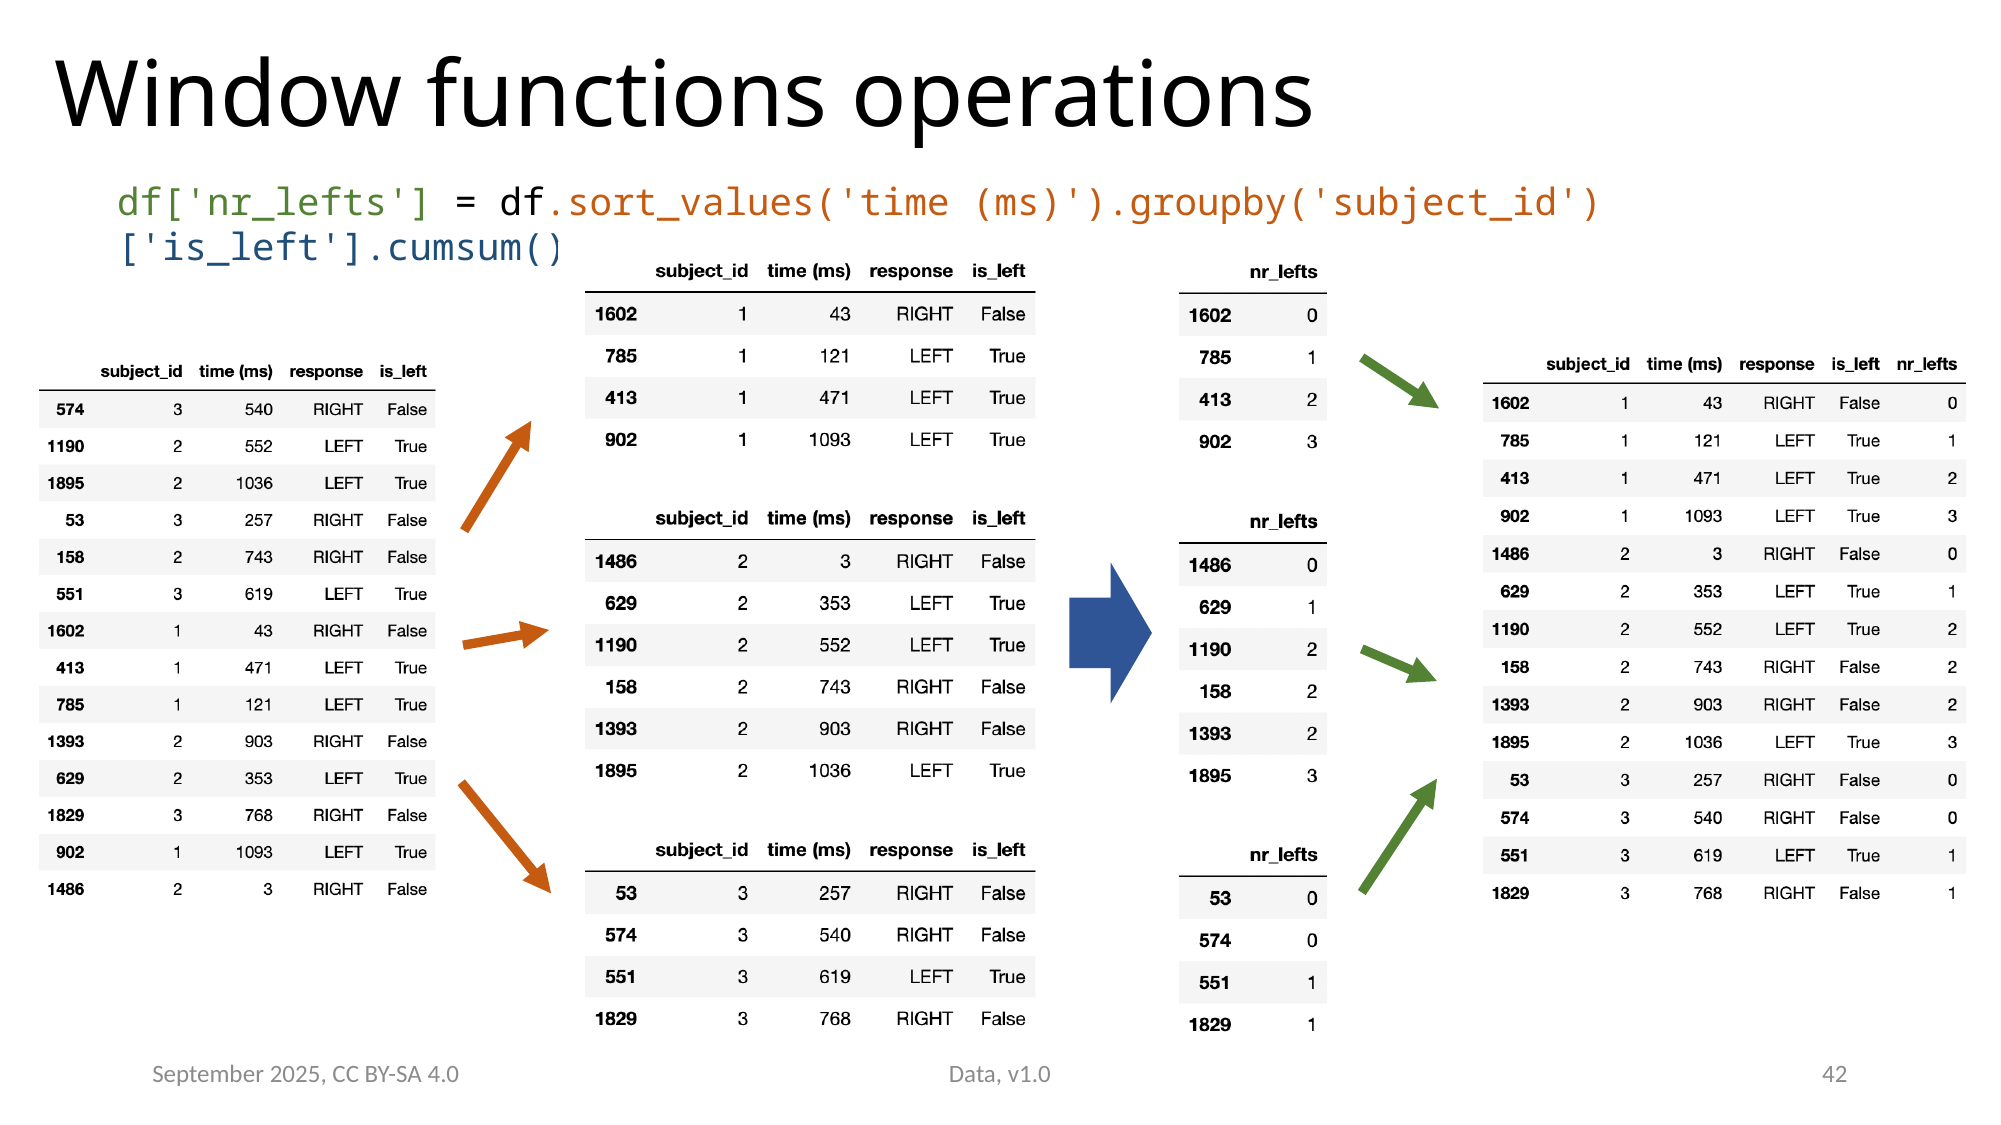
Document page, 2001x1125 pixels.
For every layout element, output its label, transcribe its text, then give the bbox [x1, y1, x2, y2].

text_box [461, 782, 552, 894]
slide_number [137, 1042, 588, 1103]
text_box df['nr_lefts'] = df.sort_values('time (ms)').groupby('subject_id')['is_left'].cumsum() [102, 170, 1962, 276]
picture [1471, 348, 1981, 913]
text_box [463, 629, 550, 646]
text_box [1361, 357, 1440, 409]
picture [558, 242, 1054, 1043]
picture [23, 348, 452, 912]
text_box [1068, 558, 1154, 708]
title Window functions operations [55, 23, 1933, 172]
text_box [464, 420, 532, 531]
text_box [1361, 648, 1437, 681]
slide_number 42 [1412, 1042, 1863, 1103]
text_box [1361, 778, 1437, 893]
footer Data, v1.0 [662, 1042, 1338, 1103]
picture [1161, 242, 1341, 1050]
